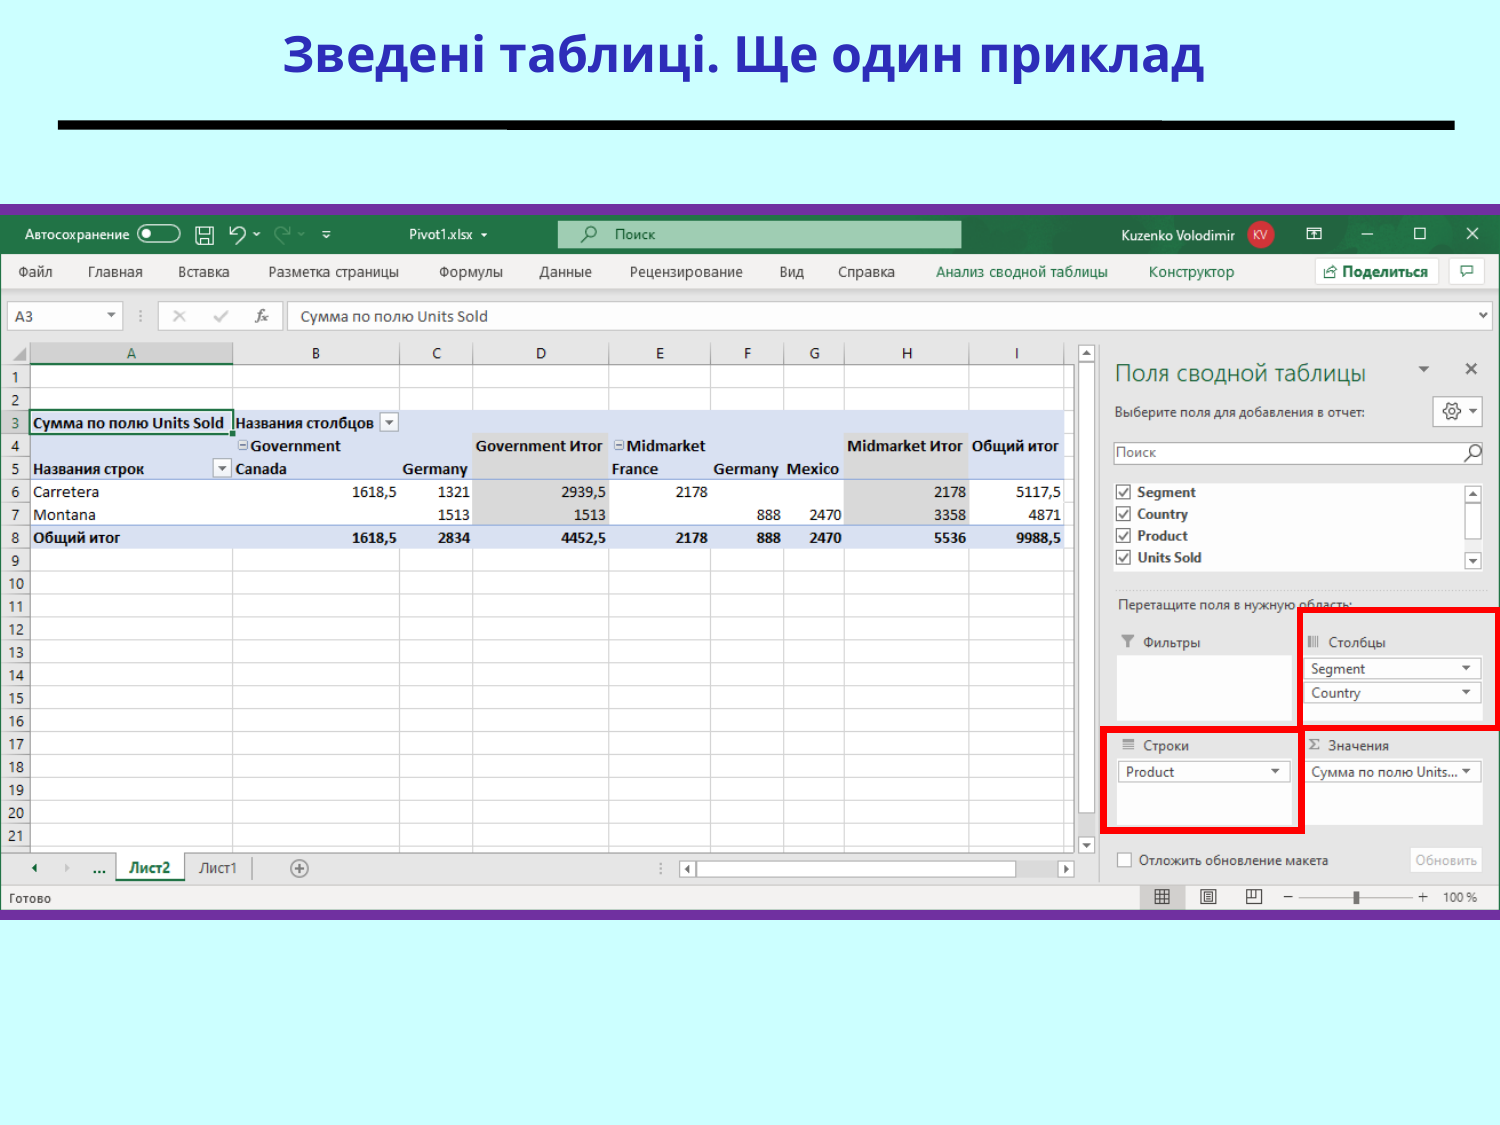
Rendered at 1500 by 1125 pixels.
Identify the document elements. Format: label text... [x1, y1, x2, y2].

text_box Зведені таблиці. Ще один приклад [37, 0, 1450, 113]
picture [0, 214, 1500, 911]
